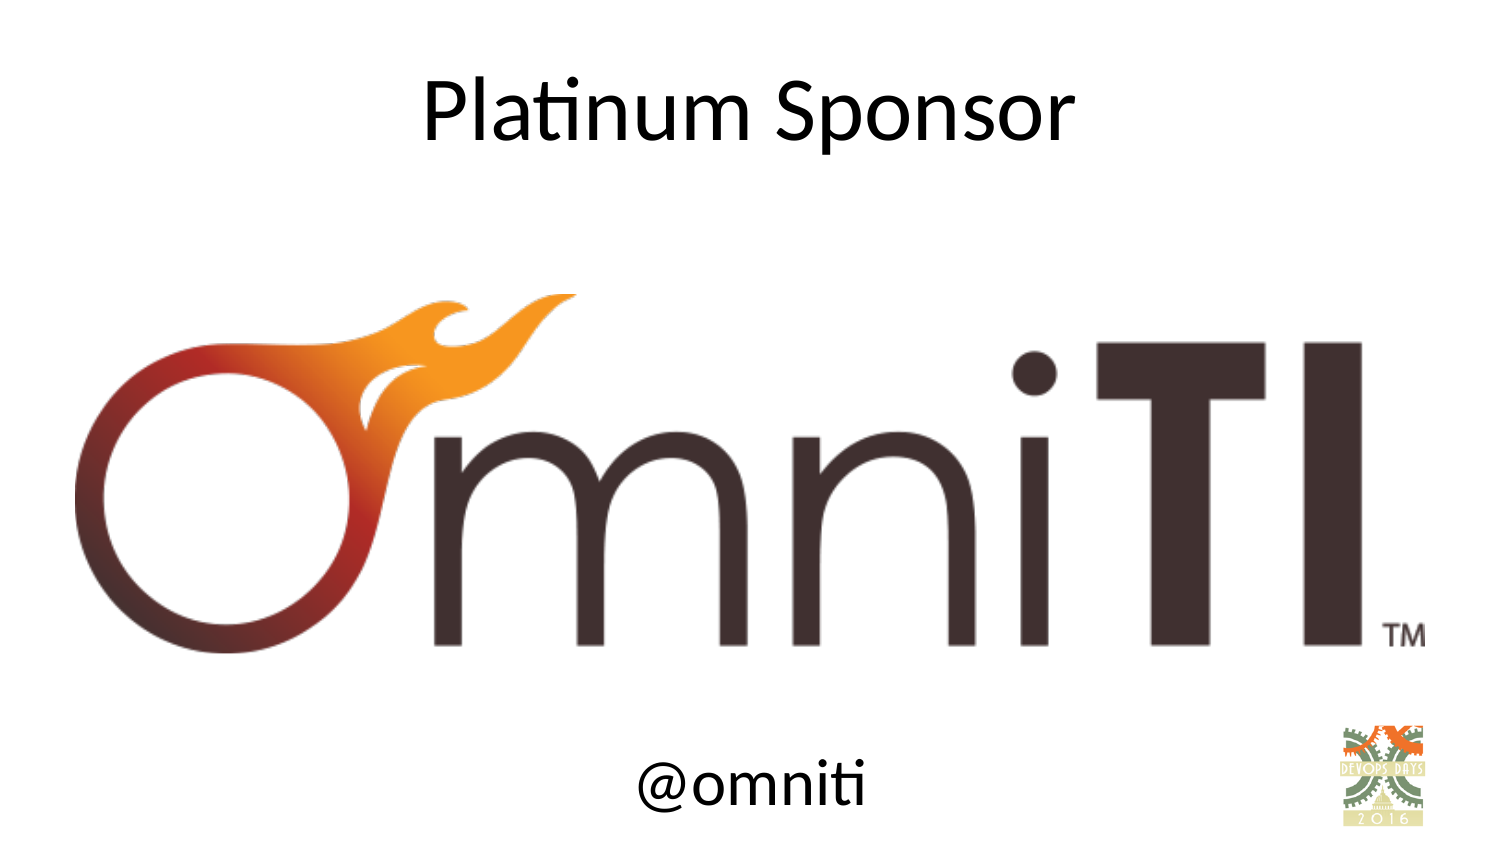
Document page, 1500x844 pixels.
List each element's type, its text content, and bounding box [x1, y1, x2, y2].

text_box @omniti [494, 763, 1006, 827]
picture [1336, 716, 1430, 837]
title Platinum Sponsor [75, 33, 1425, 175]
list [74, 196, 1426, 754]
